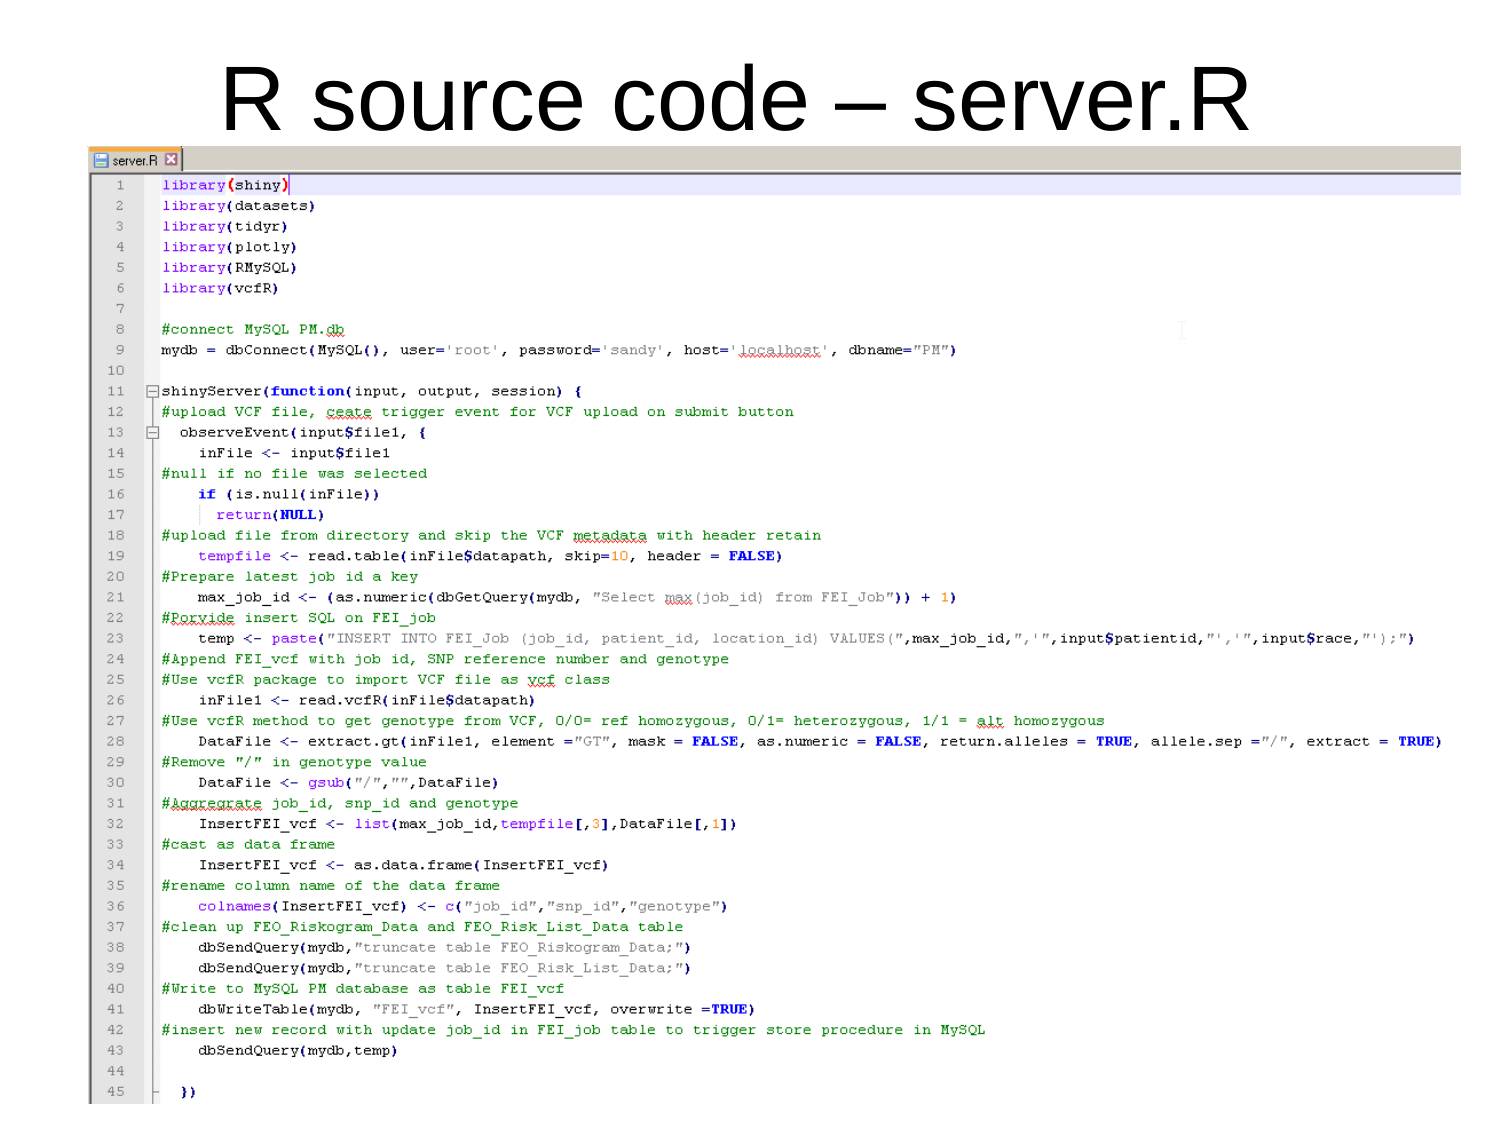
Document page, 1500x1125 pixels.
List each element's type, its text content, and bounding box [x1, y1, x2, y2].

title R source code – server.R [75, 0, 1425, 188]
picture [87, 145, 1461, 1105]
